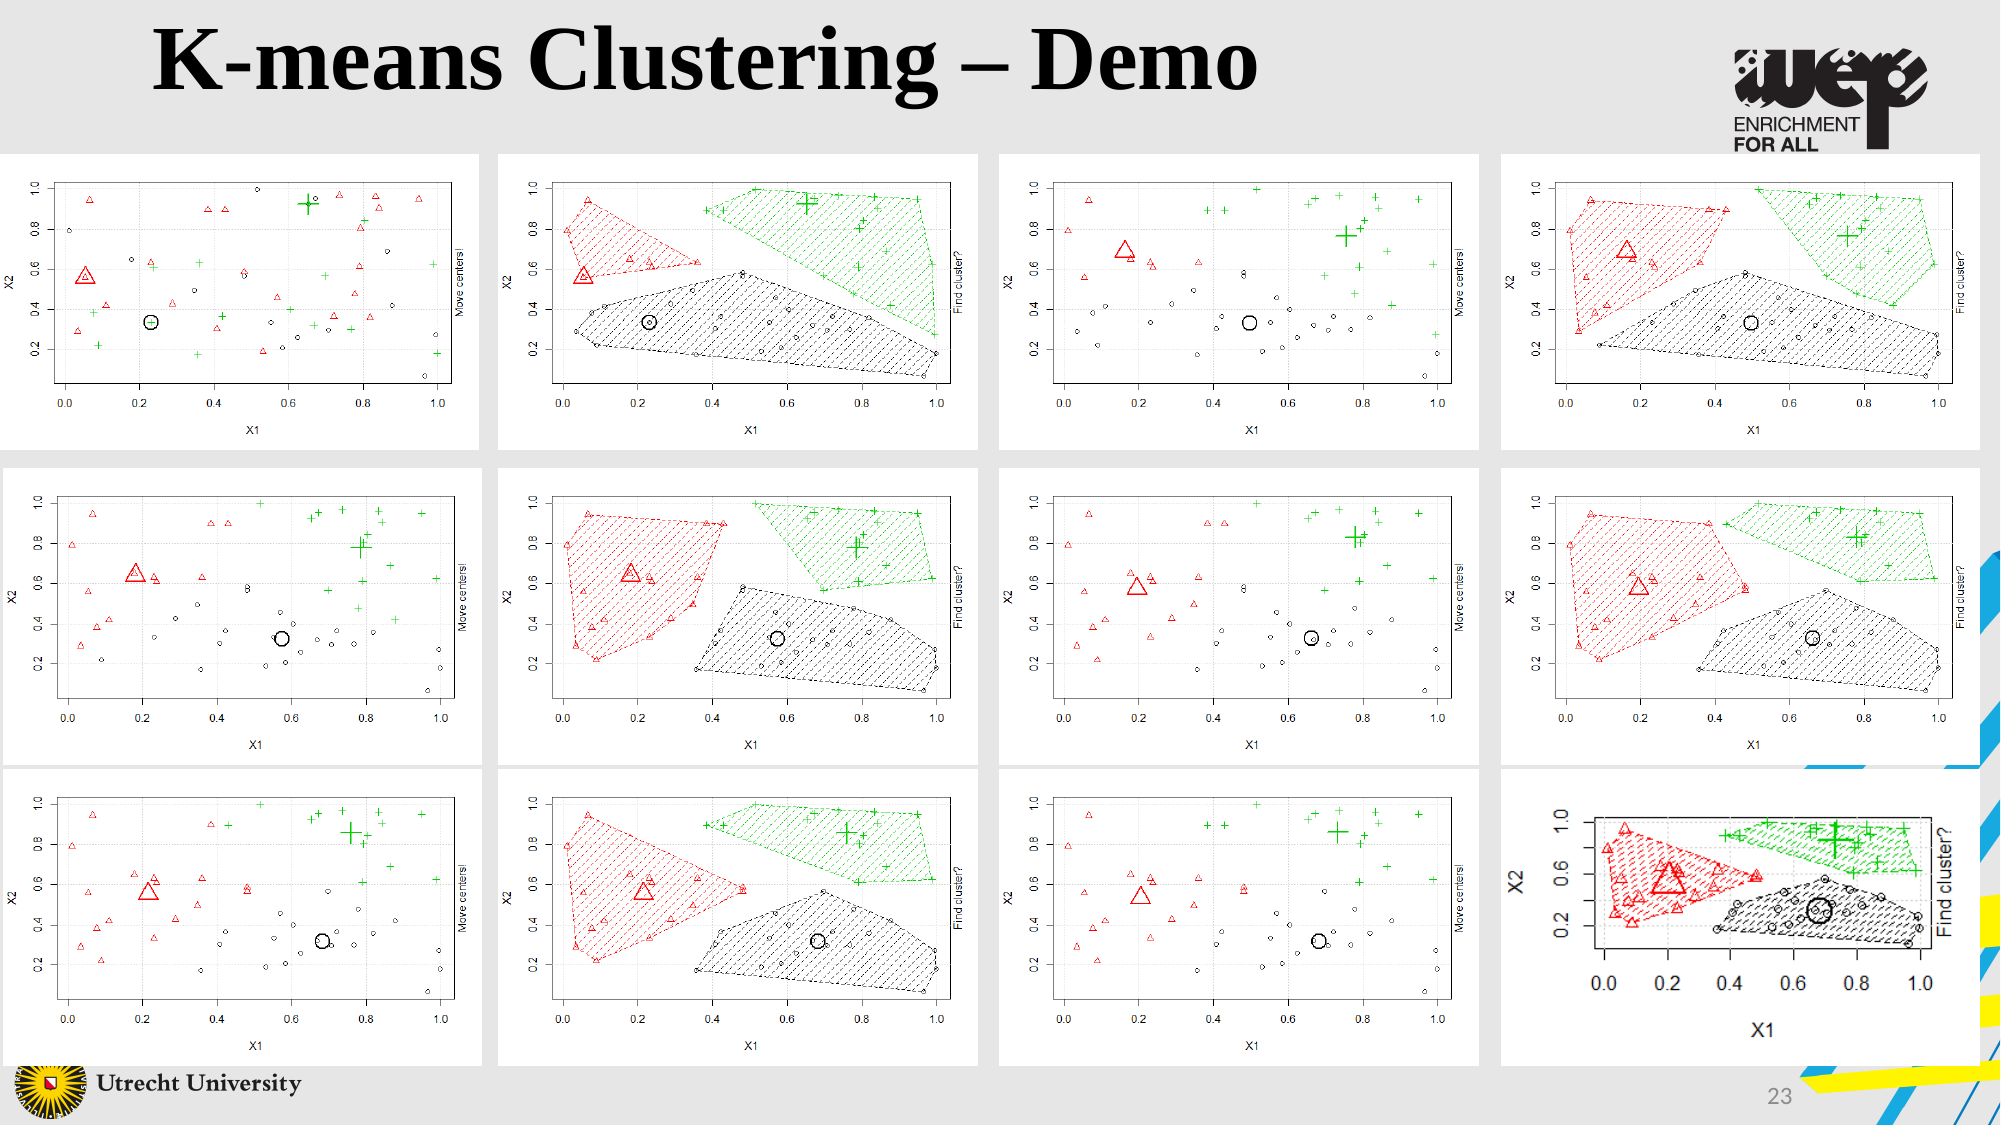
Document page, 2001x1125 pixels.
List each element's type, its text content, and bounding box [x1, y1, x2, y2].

slide_number 23 [1357, 1065, 1808, 1125]
picture [0, 0, 2001, 1125]
text_box K-means Clustering – Demo [137, 3, 1863, 221]
